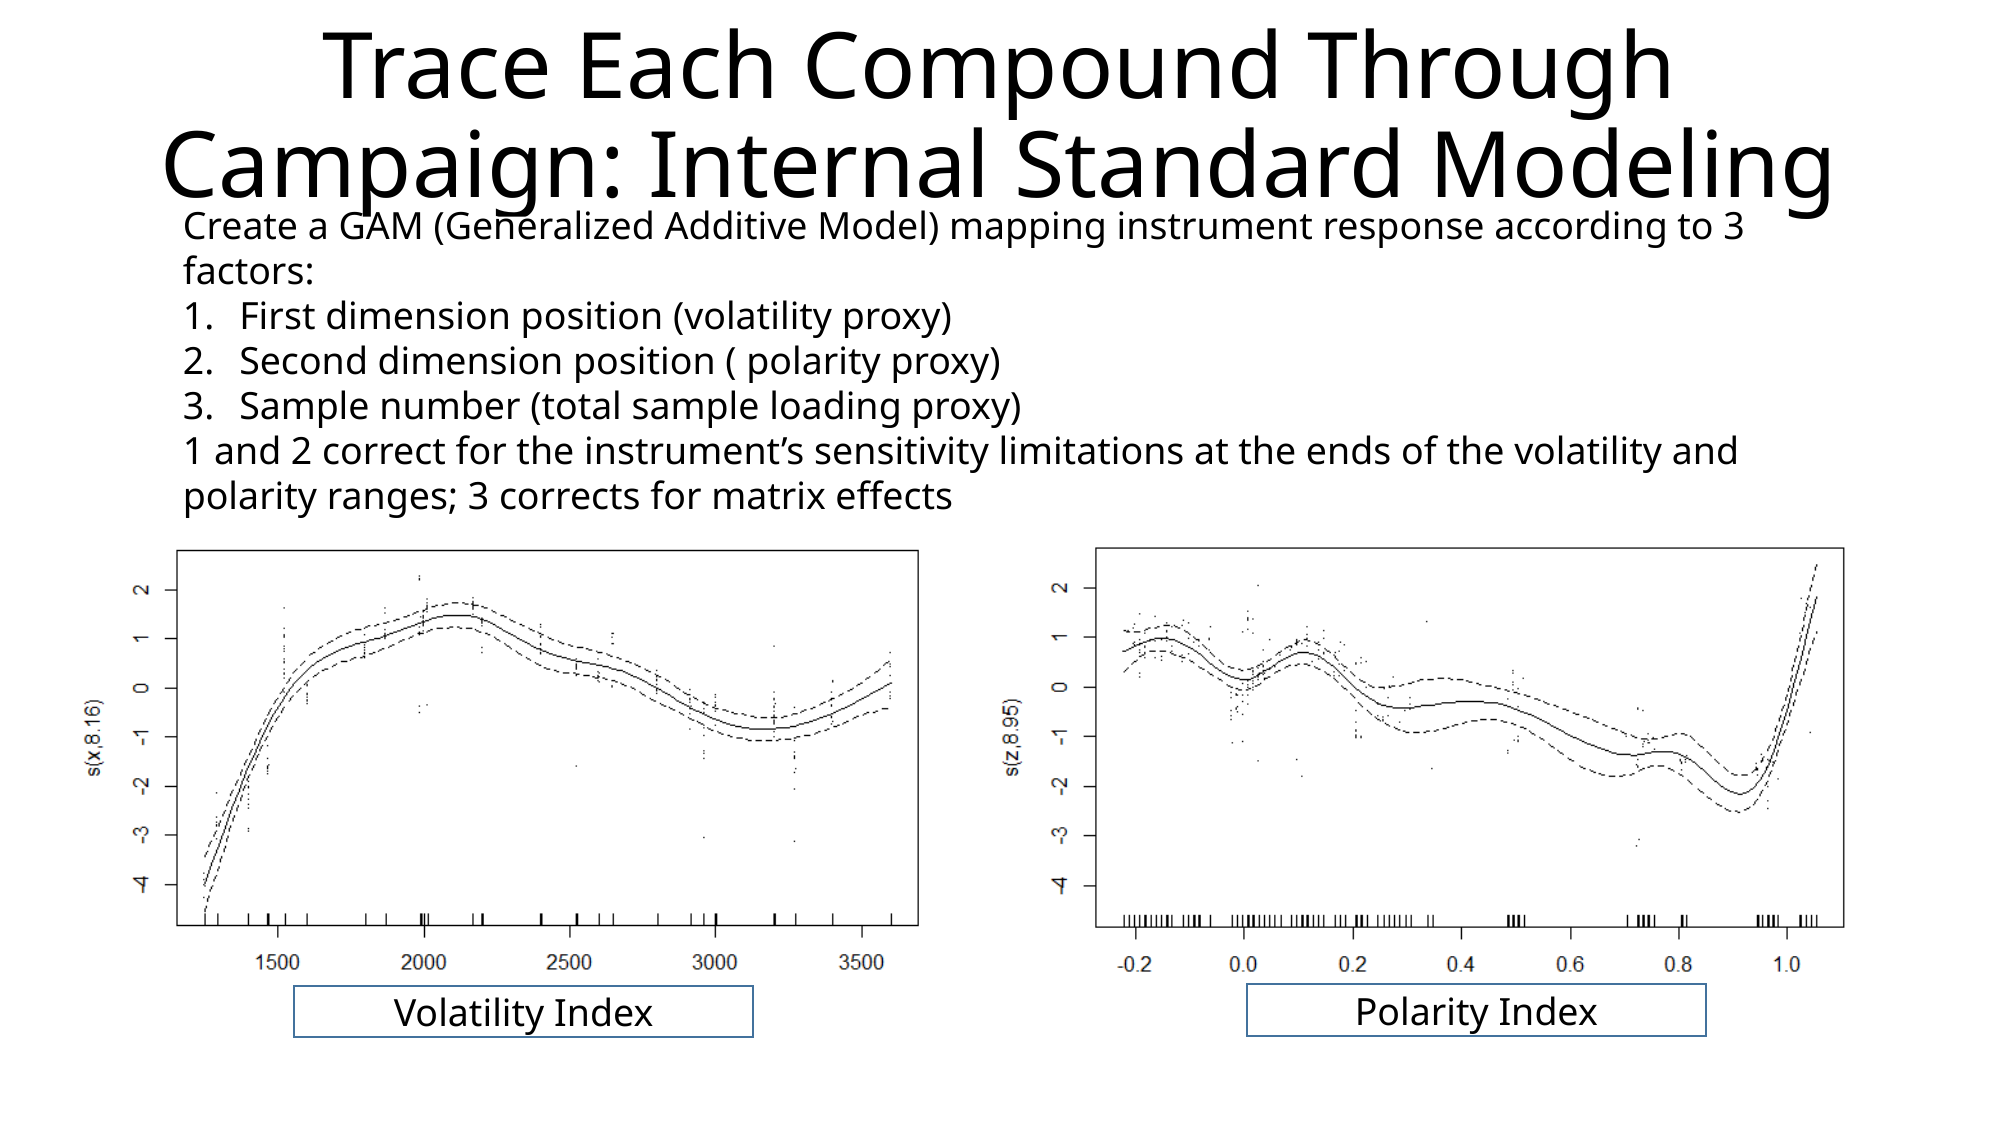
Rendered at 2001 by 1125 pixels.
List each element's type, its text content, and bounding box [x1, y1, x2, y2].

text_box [77, 496, 1896, 1053]
text_box Create a GAM (Generalized Additive Model) mapping instrument response according to 3 factors: First dimension position (volatility proxy) Second dimension position ( polarity proxy) Sample number (total sample loading proxy) 1 and 2 correct for the instrument’s sensitivity limitations at the ends of the volatility and polarity ranges; 3 corrects for matrix effects [167, 216, 1778, 496]
text_box Trace Each Compound Through Campaign: Internal Standard Modeling [137, 0, 1863, 237]
